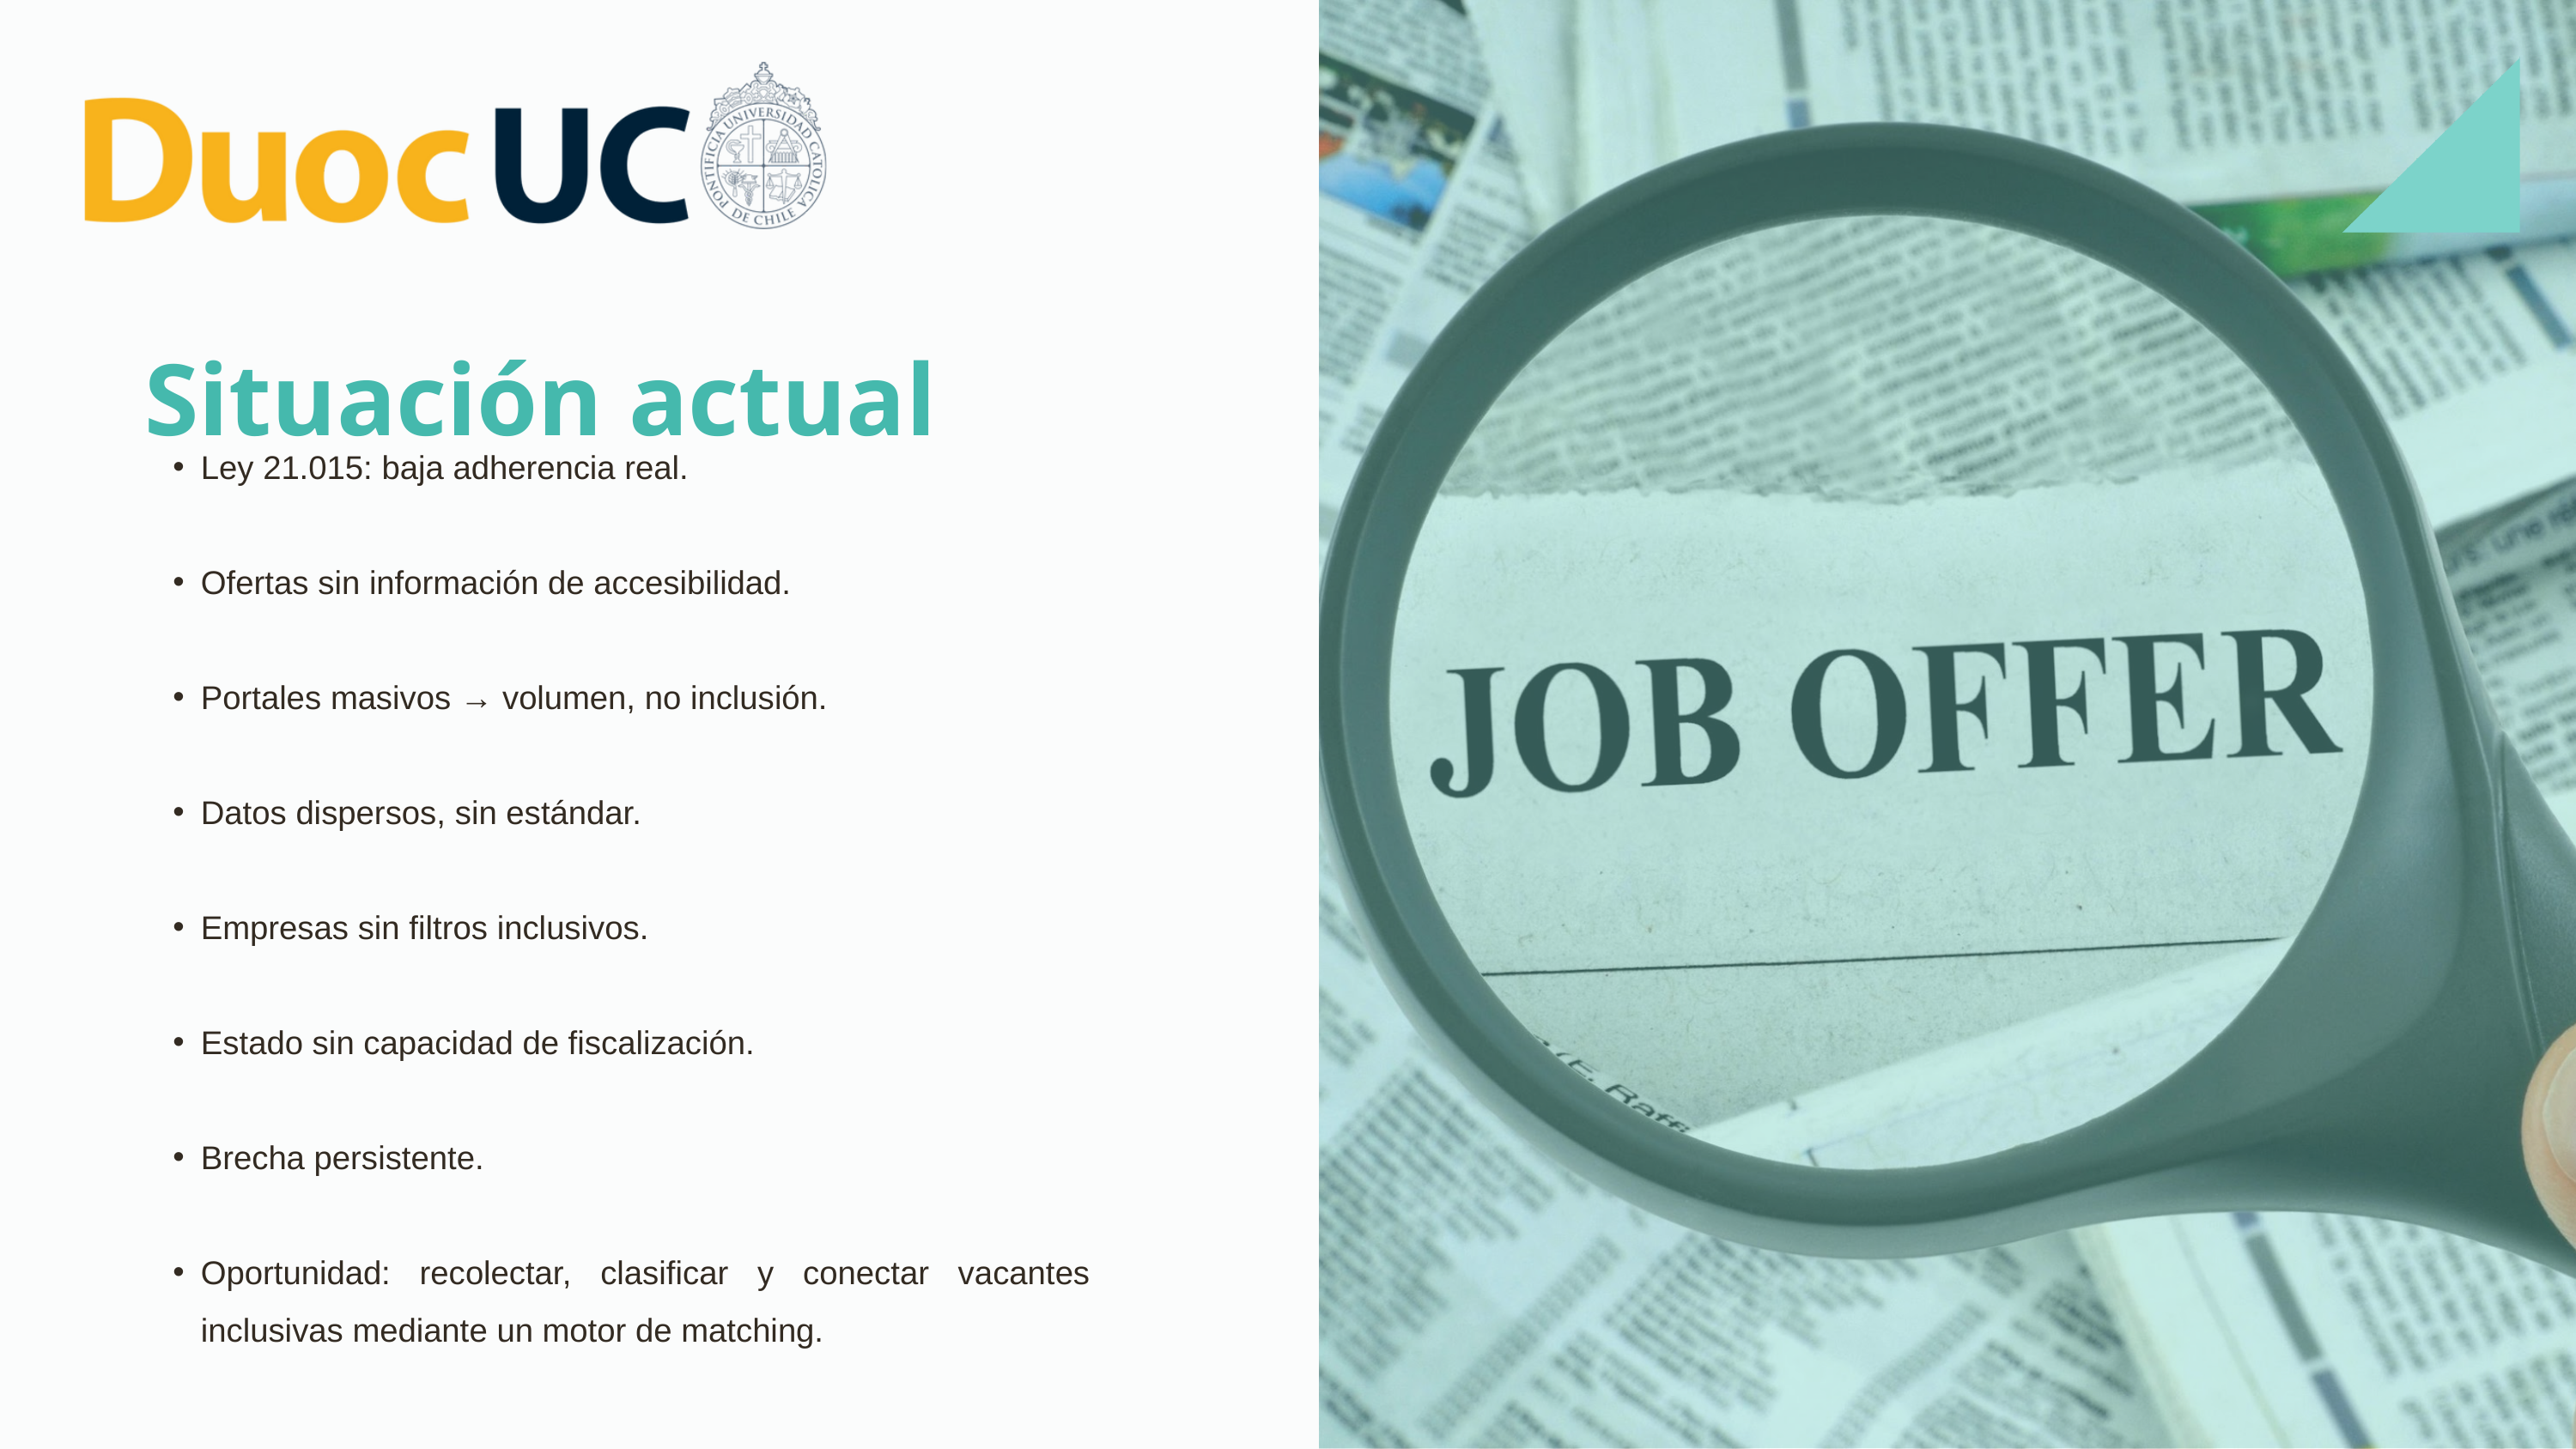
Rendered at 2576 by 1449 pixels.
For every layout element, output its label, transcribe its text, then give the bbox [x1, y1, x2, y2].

text_box Situación actual [144, 254, 1211, 456]
text_box [84, 61, 827, 229]
text_box Ley 21.015: baja adherencia real. Ofertas sin información de accesibilidad. Portales masivos → volumen, no inclusión. Datos dispersos, sin estándar. Empresas sin filtros inclusivos. Estado sin capacidad de fiscalización. Brecha persistente. Oportunidad: recolectar, clasificar y conectar vacantes inclusivas mediante un motor de matching. [144, 456, 1091, 1449]
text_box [1318, 0, 2576, 1449]
